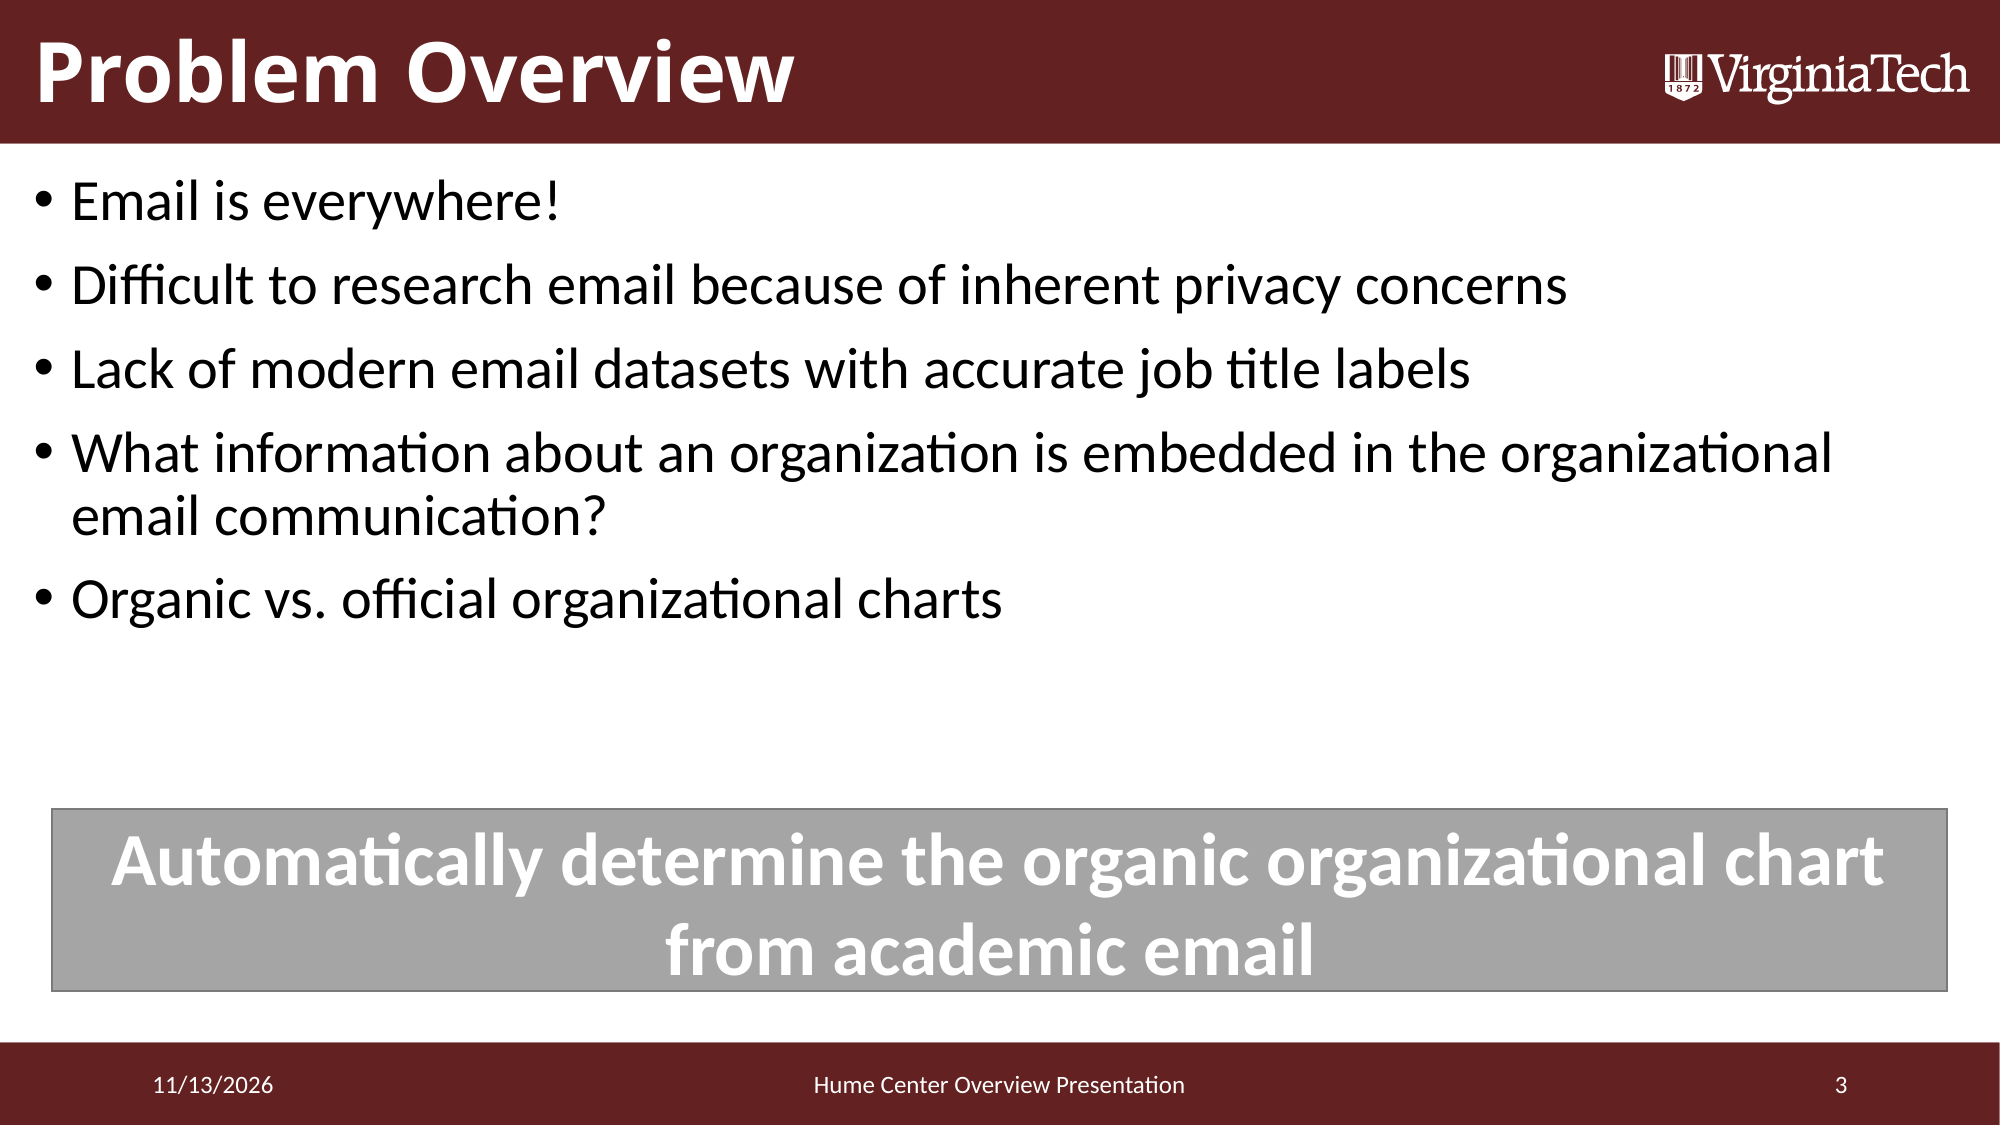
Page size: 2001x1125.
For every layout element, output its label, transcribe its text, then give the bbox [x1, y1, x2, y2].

list Email is everywhere! Difficult to research email because of inherent privacy concerns Lack of modern email datasets with accurate job title labels What information about an organization is embedded in the organizational email communication? Organic vs. official organizational charts [18, 162, 1981, 1032]
text_box Automatically determine the organic organizational chart from academic email [51, 808, 1948, 992]
slide_number 3 [1412, 1053, 1863, 1114]
title Problem Overview [18, 19, 1650, 133]
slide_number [137, 1053, 588, 1114]
picture [1665, 52, 1970, 105]
footer Hume Center Overview Presentation [662, 1053, 1338, 1114]
